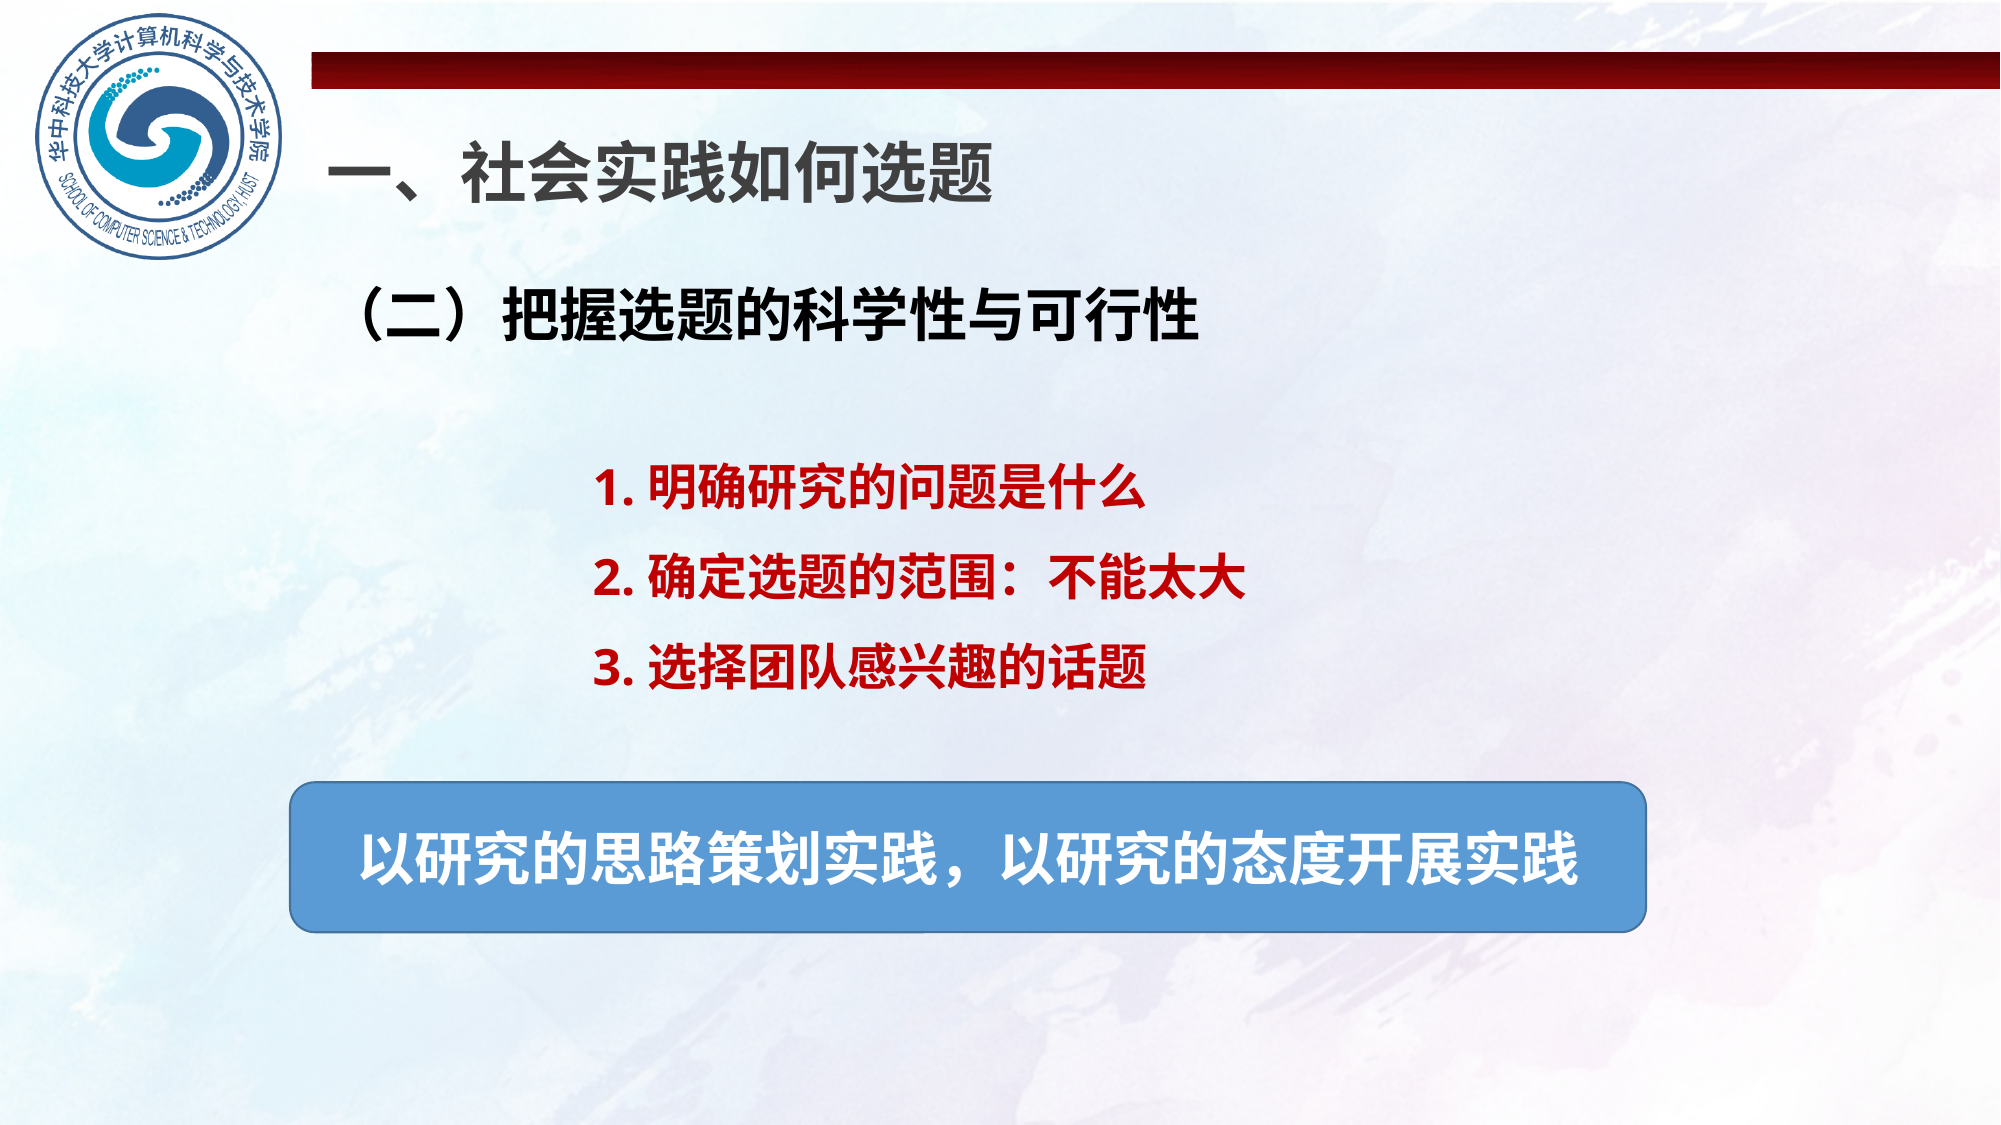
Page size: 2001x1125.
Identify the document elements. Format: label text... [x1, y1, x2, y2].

text_box 一、社会实践如何选题 [311, 115, 1811, 219]
text_box （二）把握选题的科学性与可行性 [311, 271, 1390, 356]
text_box 以研究的思路策划实践，以研究的态度开展实践 [288, 781, 1648, 934]
picture [0, 0, 2001, 1125]
text_box 1.明确研究的问题是什么 2.确定选题的范围：不能太大 3.选择团队感兴趣的话题 [577, 418, 1472, 704]
